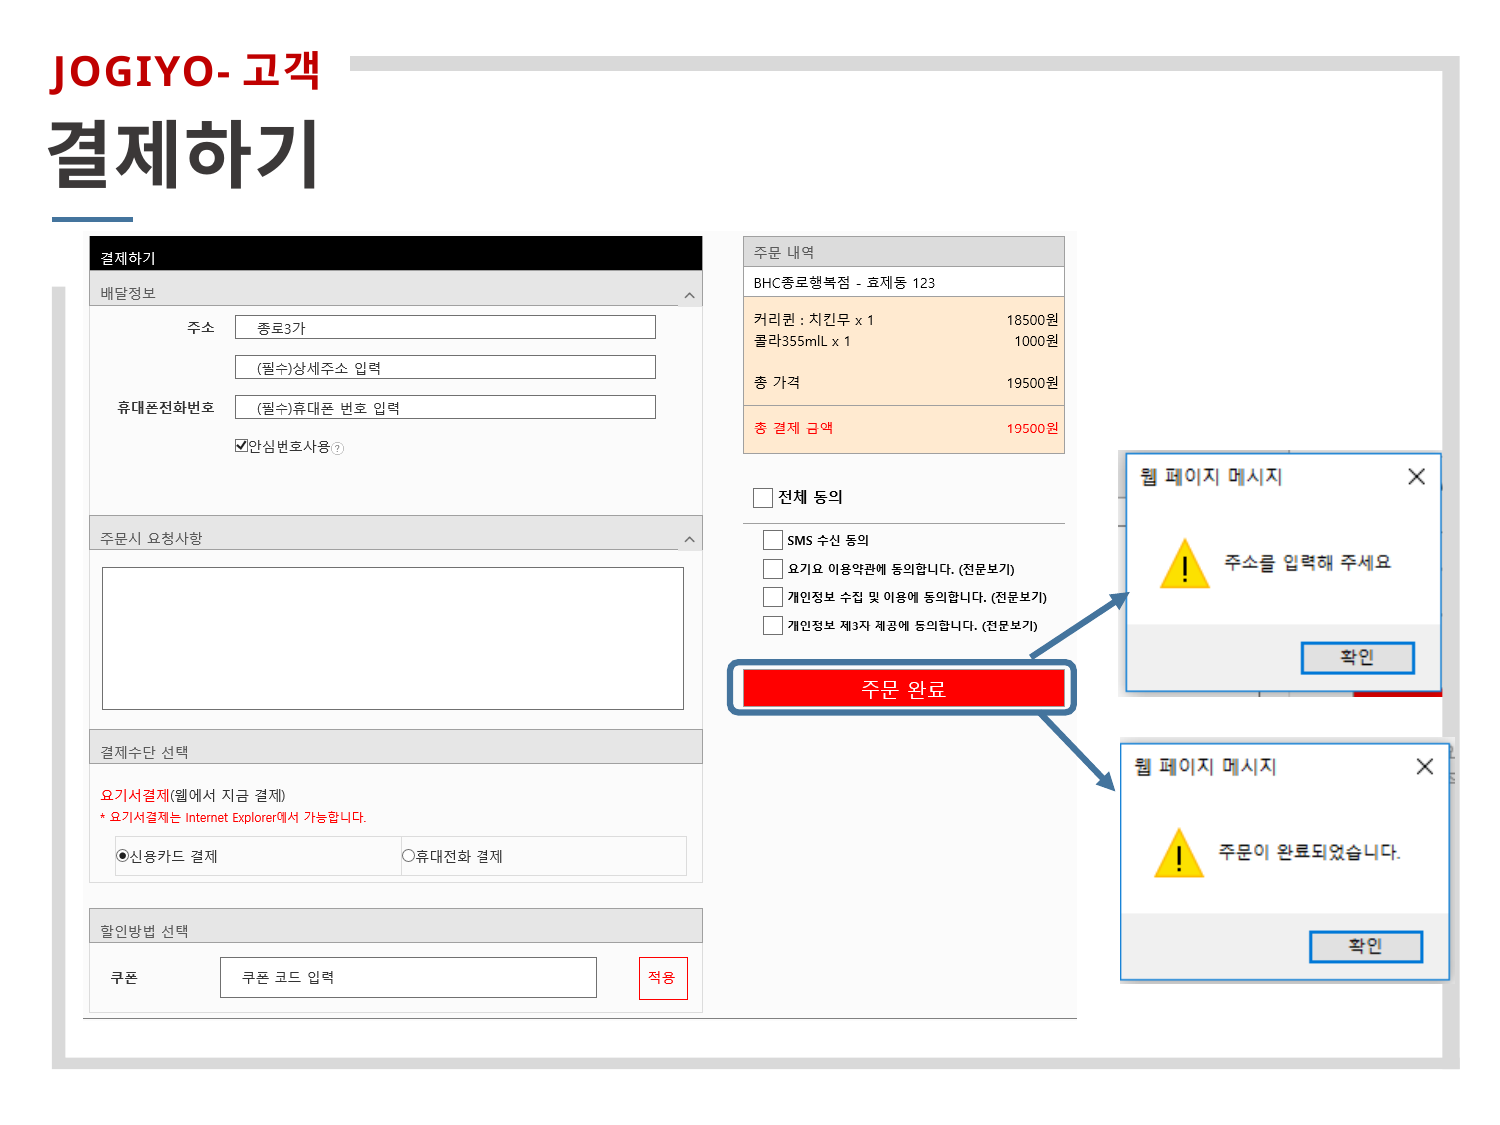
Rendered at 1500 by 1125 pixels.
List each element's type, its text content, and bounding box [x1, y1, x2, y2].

text_box [51, 286, 84, 1070]
text_box [1147, 1057, 1441, 1070]
text_box [84, 1044, 1147, 1104]
text_box [349, 55, 1461, 1070]
picture [83, 231, 1077, 1021]
picture [1120, 737, 1455, 985]
text_box JOGIYO-고객 [37, 42, 361, 107]
text_box 결제하기 [29, 111, 477, 206]
picture [1118, 450, 1453, 697]
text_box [1030, 591, 1130, 658]
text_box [1037, 713, 1118, 790]
